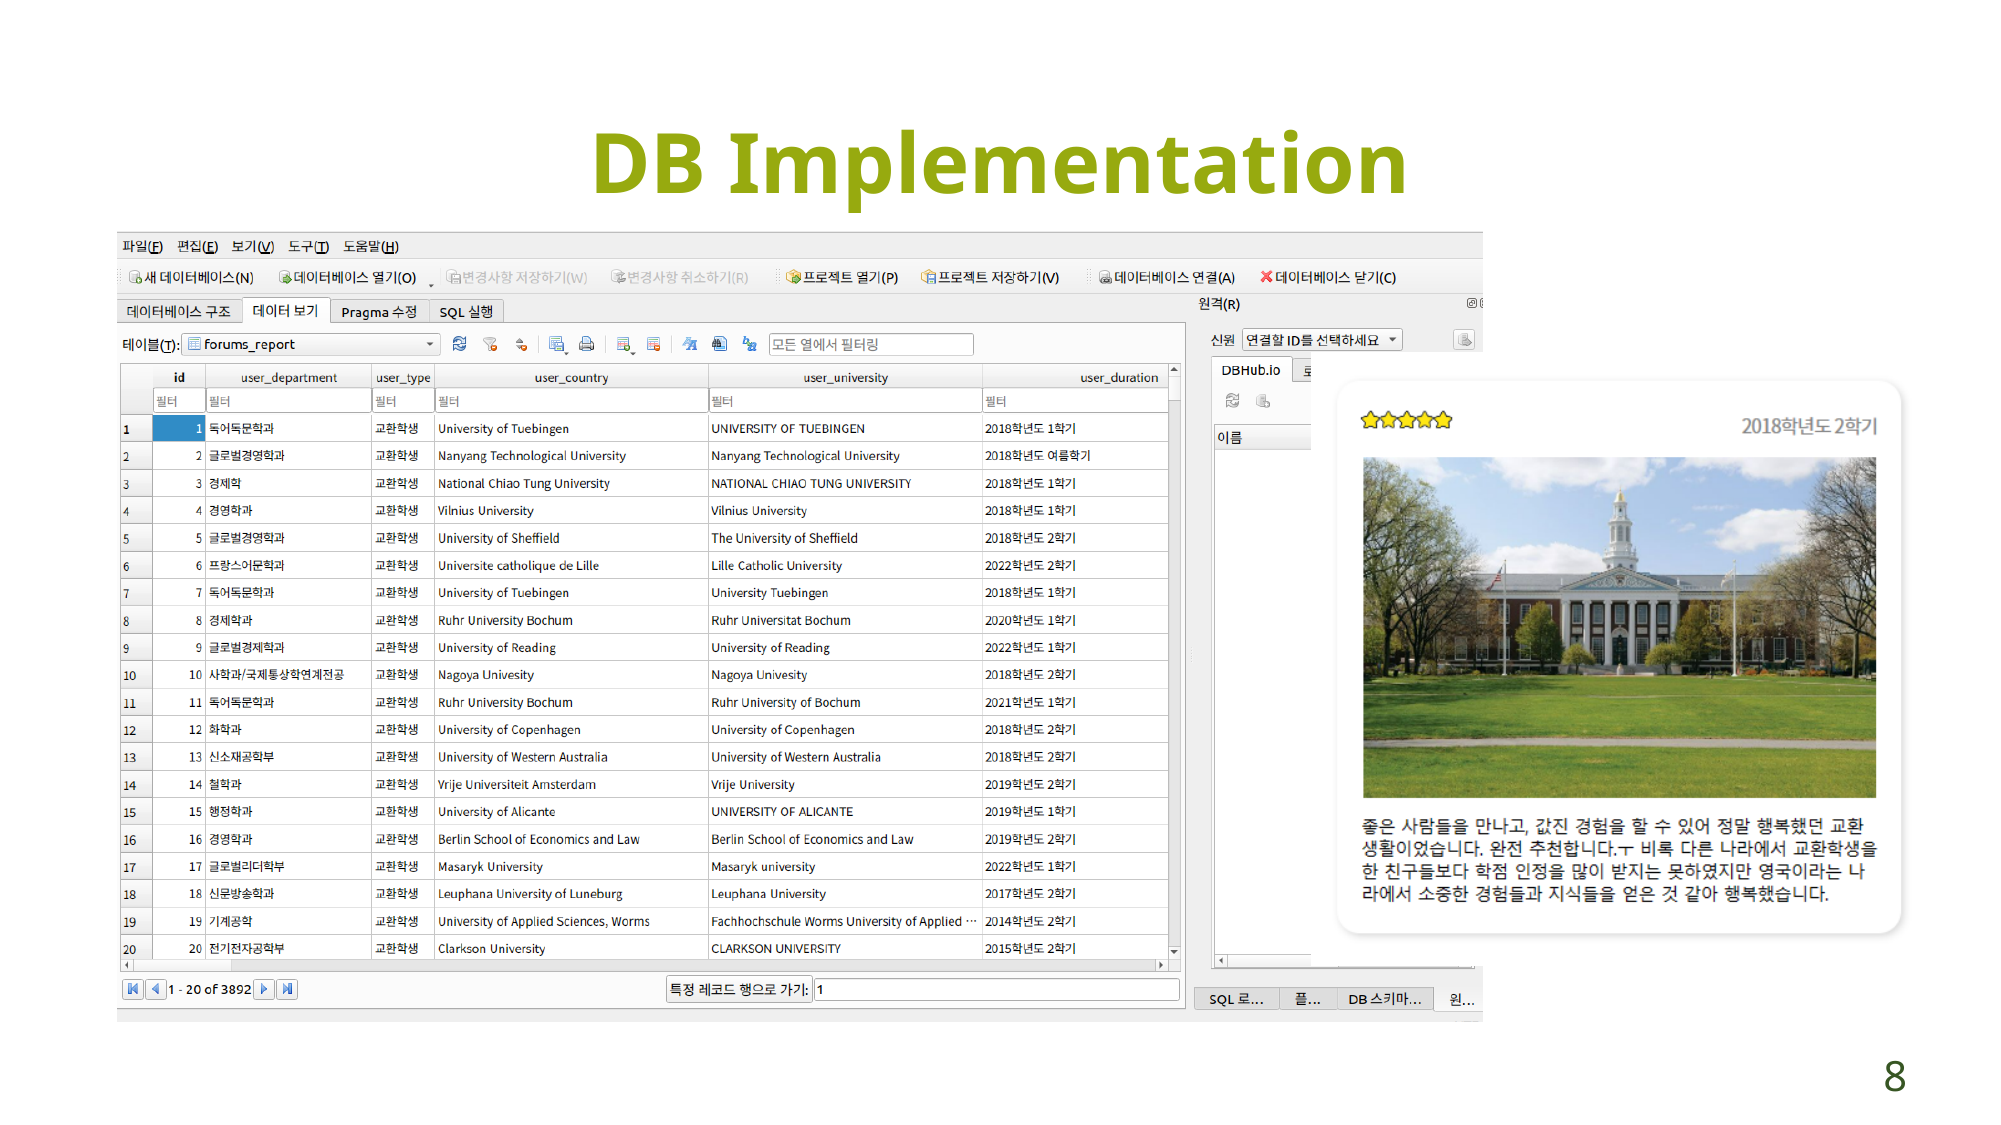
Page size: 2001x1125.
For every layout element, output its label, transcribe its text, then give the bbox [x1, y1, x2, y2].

text_box DB Implementation [0, 122, 2000, 210]
text_box 8 [1868, 1042, 1982, 1103]
picture [117, 231, 1915, 1022]
